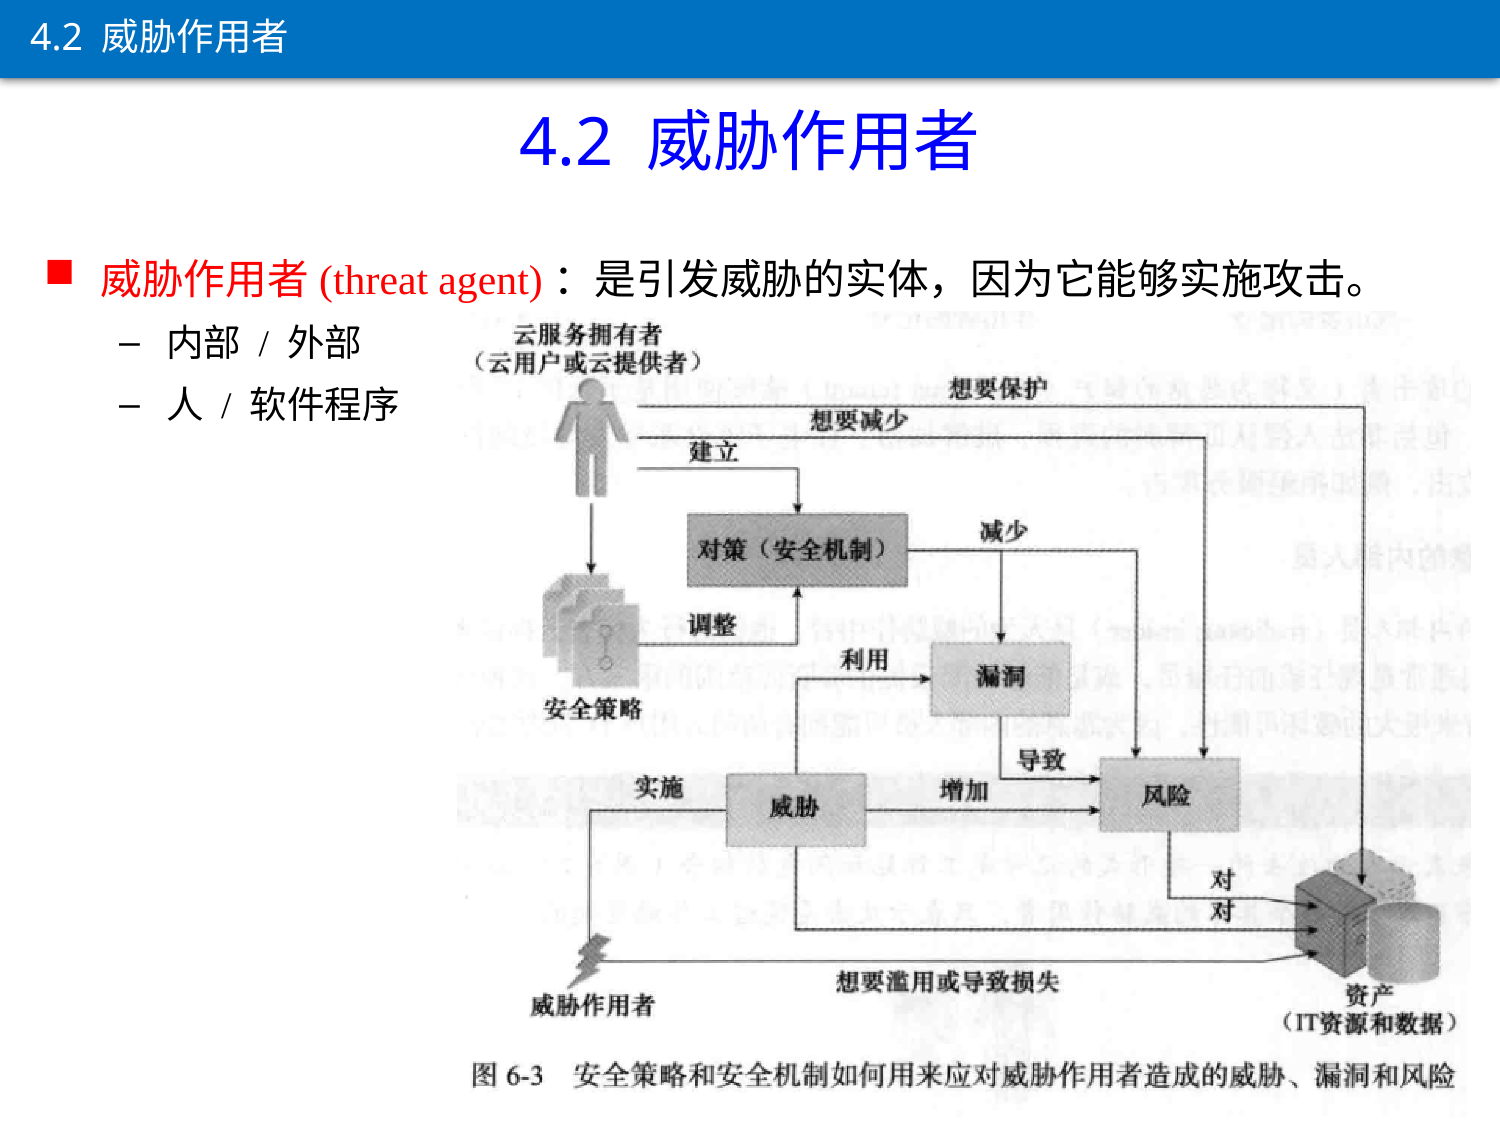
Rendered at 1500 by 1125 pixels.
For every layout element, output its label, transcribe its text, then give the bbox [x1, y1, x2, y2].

text_box 威胁作用者(threat agent)：是引发威胁的实体，因为它能够实施攻击。 内部 / 外部 人 / 软件程序 [29, 235, 1459, 434]
text_box 4.2 威胁作用者 [15, 5, 305, 66]
text_box [0, 0, 1500, 79]
picture [457, 311, 1471, 1118]
text_box 4.2 威胁作用者 [0, 91, 1500, 187]
